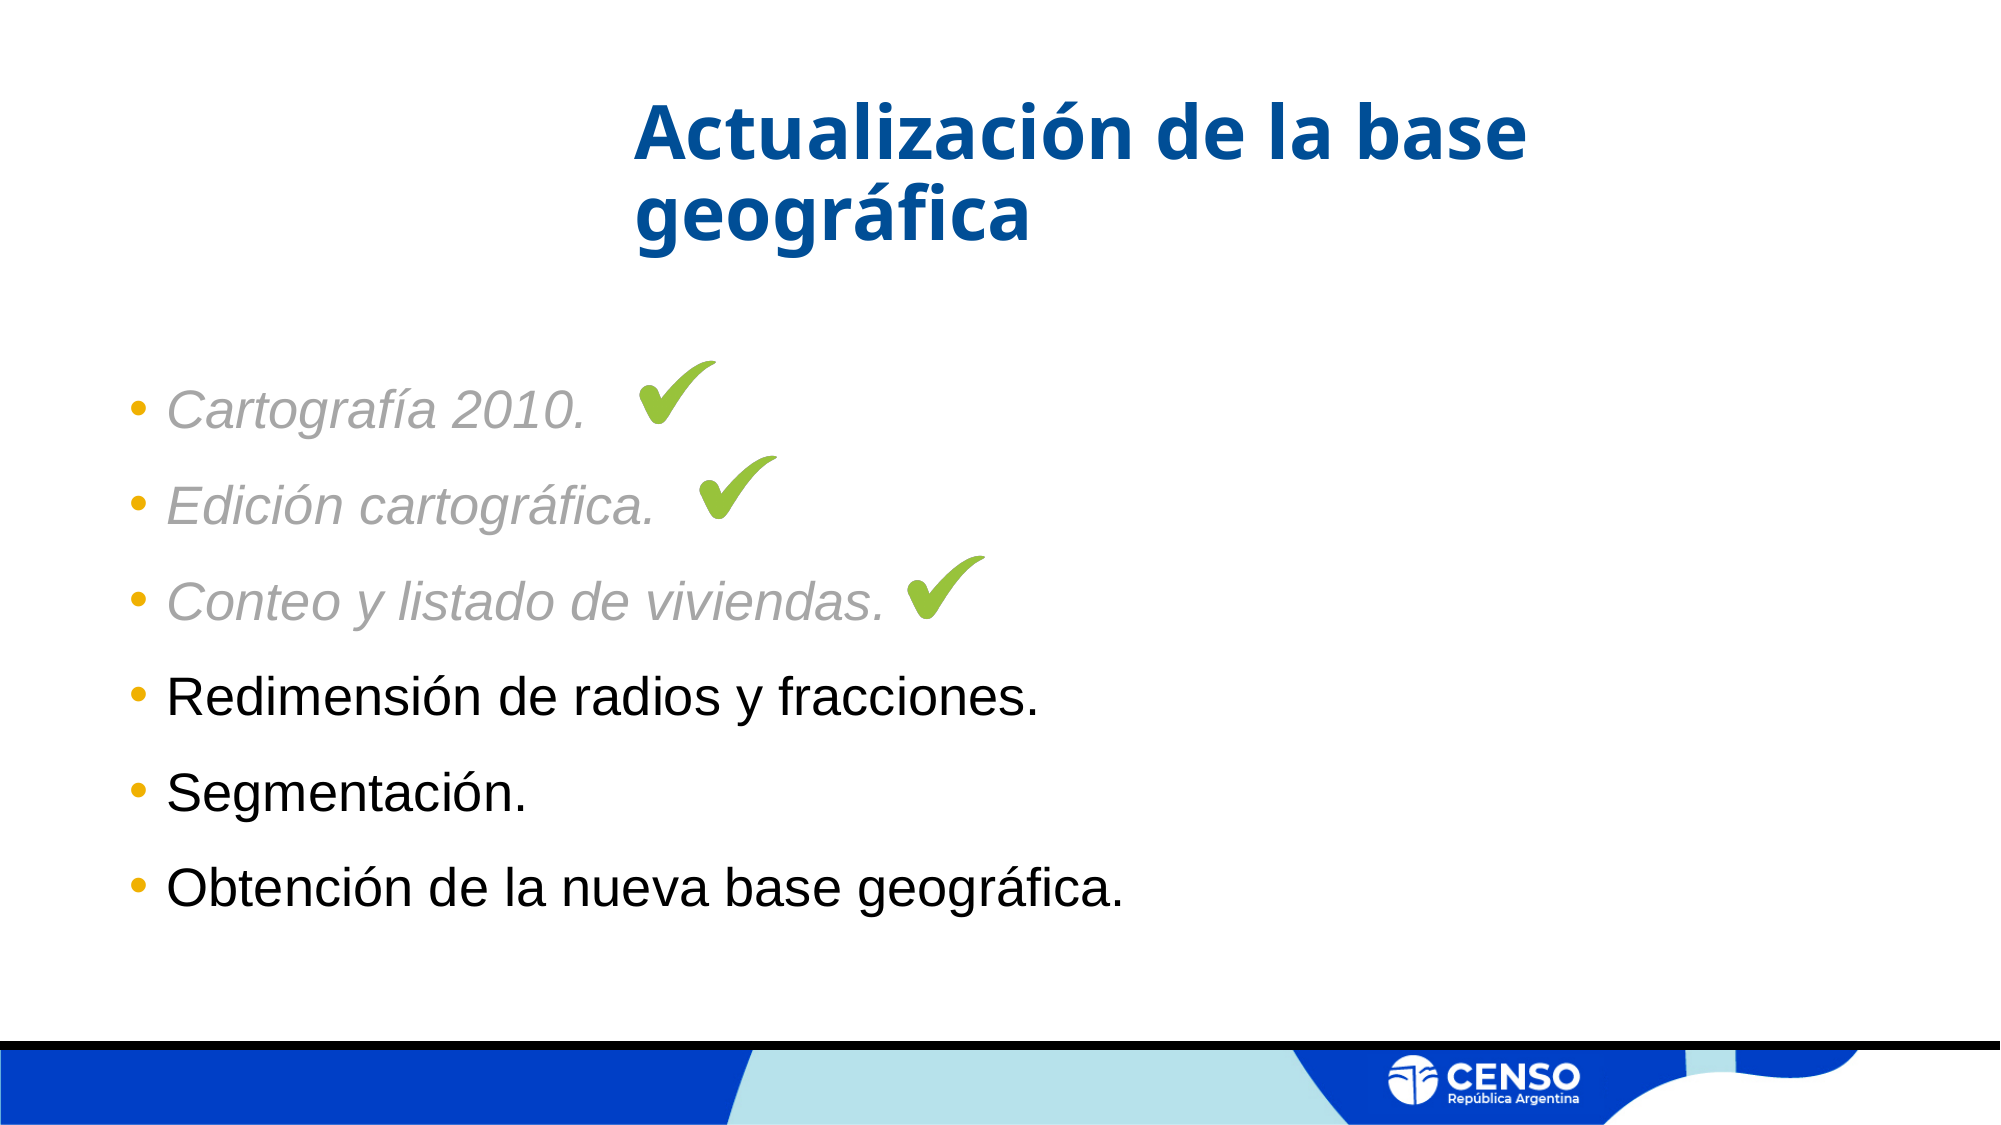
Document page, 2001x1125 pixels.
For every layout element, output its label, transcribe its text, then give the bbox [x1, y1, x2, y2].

text_box Cartografía 2010. Edición cartográfica. Conteo y listado de viviendas. Redimensión de radios y fracciones. Segmentación. Obtención de la nueva base geográfica. [114, 357, 1866, 925]
picture [0, 0, 2001, 1125]
title Actualización de la base geográfica [619, 66, 1866, 285]
